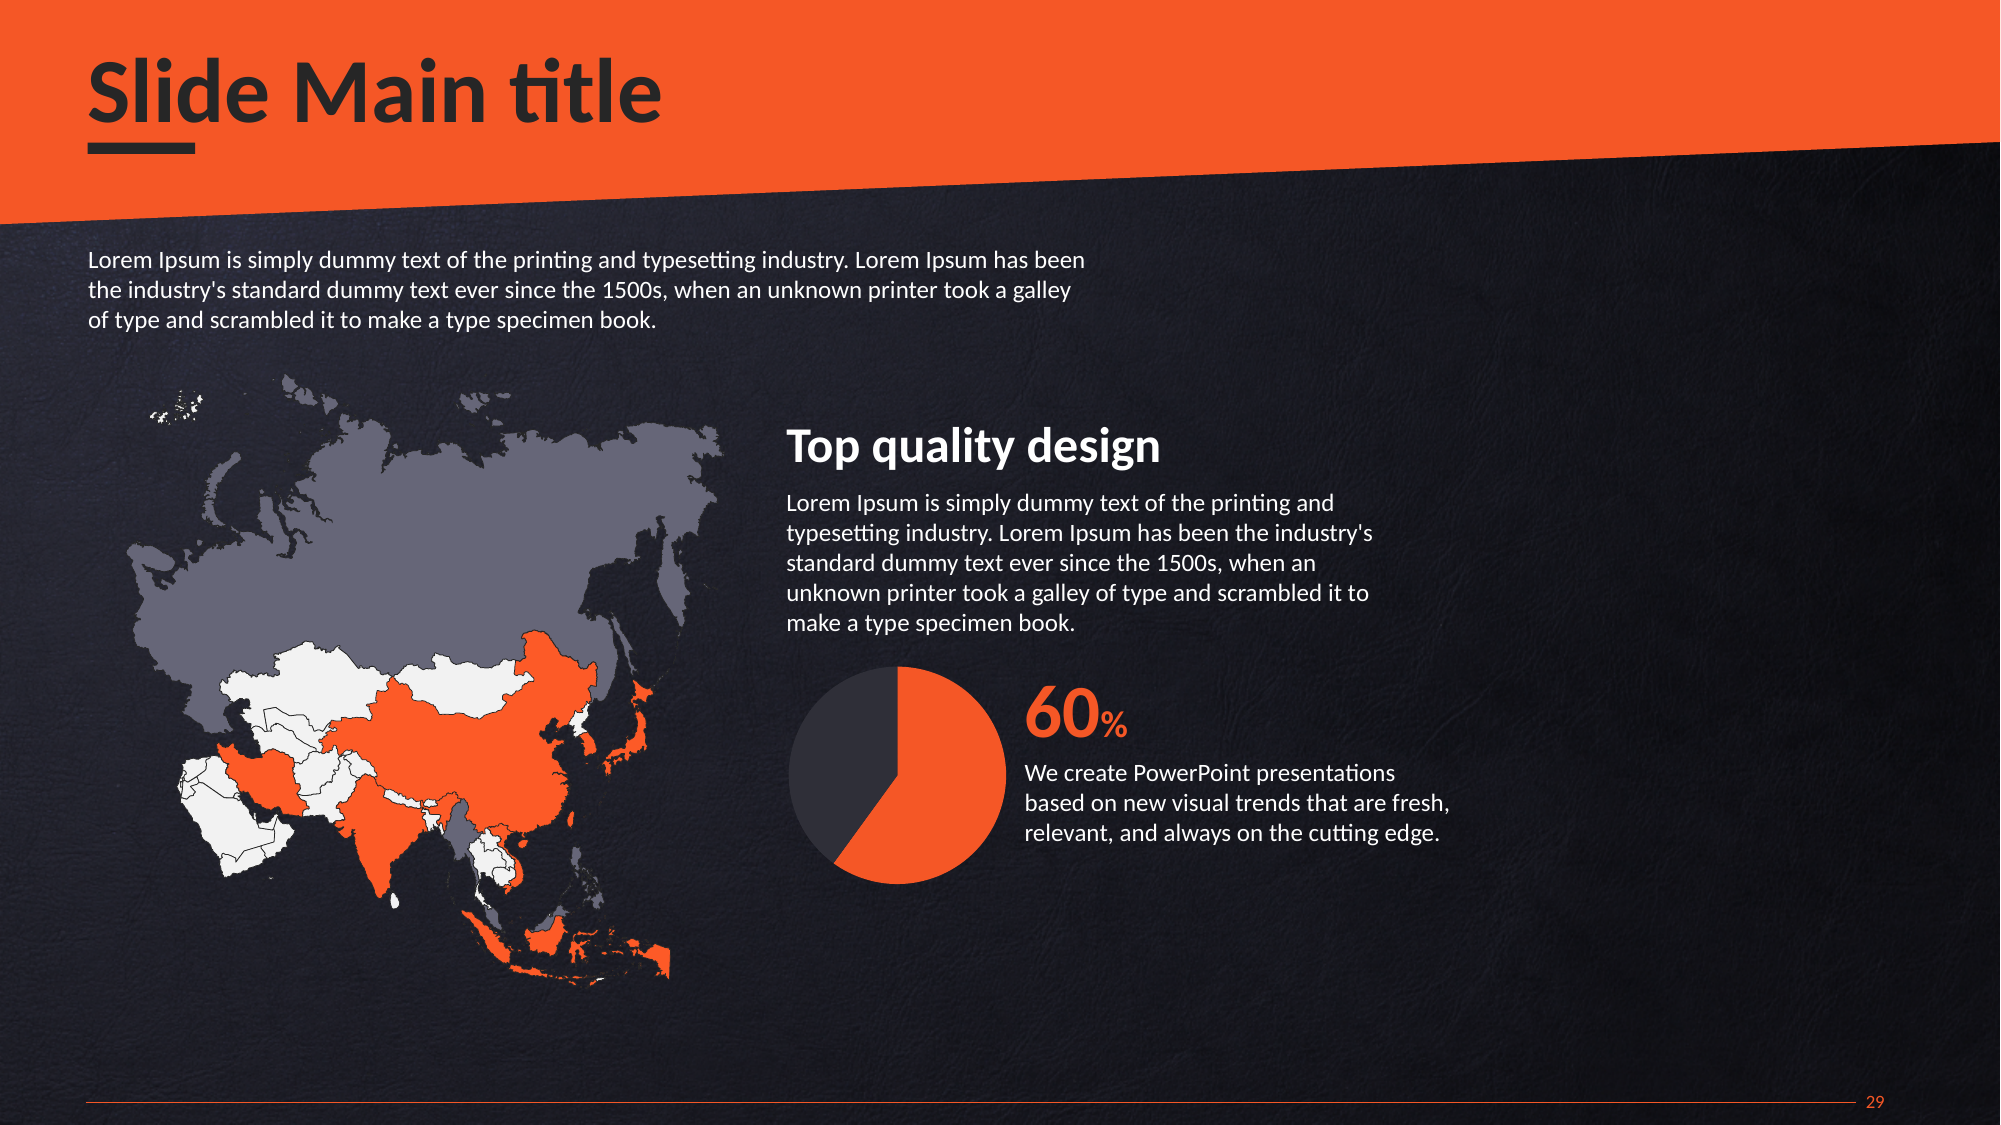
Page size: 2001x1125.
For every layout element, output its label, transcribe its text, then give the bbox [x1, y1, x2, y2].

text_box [125, 373, 725, 989]
text_box 60% [1045, 673, 1170, 755]
text_box We create PowerPoint presentations based on new visual trends that are fresh, relevant, and always on the cutting edge. [1045, 756, 1459, 847]
text_box Lorem Ipsum is simply dummy text of the printing and typesetting industry. Lorem Ipsum has been the industry's standard dummy text ever since the 1500s, when an unknown printer took a galley of type and scrambled it to make a type specimen book. [88, 243, 1097, 334]
text_box Top quality design [786, 419, 1408, 474]
list Slide Main title [87, 31, 1914, 143]
chart [747, 627, 1045, 921]
text_box Lorem Ipsum is simply dummy text of the printing and typesetting industry. Lorem Ipsum has been the industry's standard dummy text ever since the 1500s, when an unknown printer took a galley of type and scrambled it to make a type specimen book. [786, 486, 1408, 637]
slide_number 29 [1865, 1089, 1914, 1115]
picture [0, 143, 2000, 1125]
